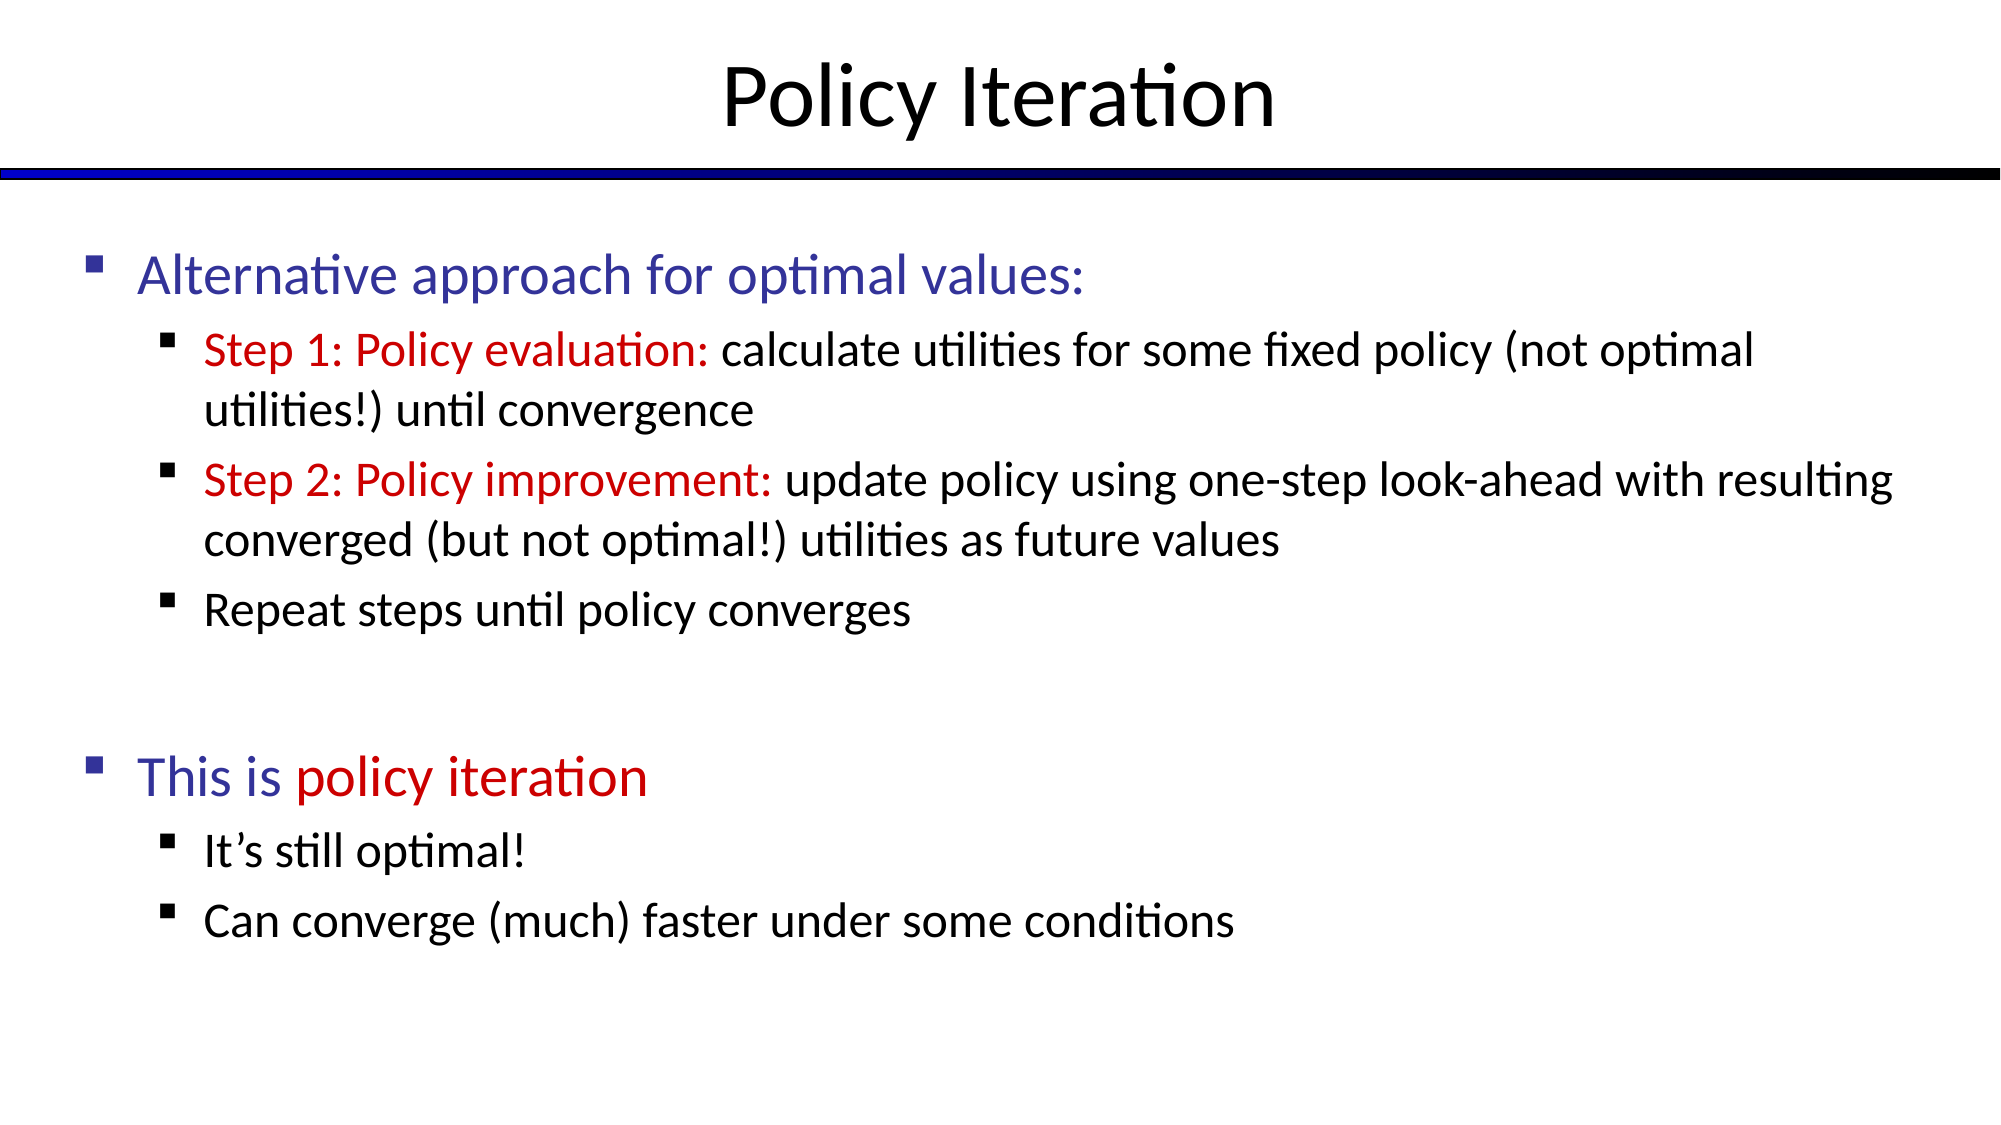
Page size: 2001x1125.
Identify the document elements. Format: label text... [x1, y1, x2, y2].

title Policy Iteration [0, 0, 2000, 184]
list Alternative approach for optimal values: Step 1: Policy evaluation: calculate utilities for some fixed policy (not optimal utilities!) until convergence Step 2: Policy improvement: update policy using one-step look-ahead with resulting converged (but not optimal!) utilities as future values Repeat steps until policy converges This is policy iteration It’s still optimal! Can converge (much) faster under some conditions [66, 228, 1934, 1006]
